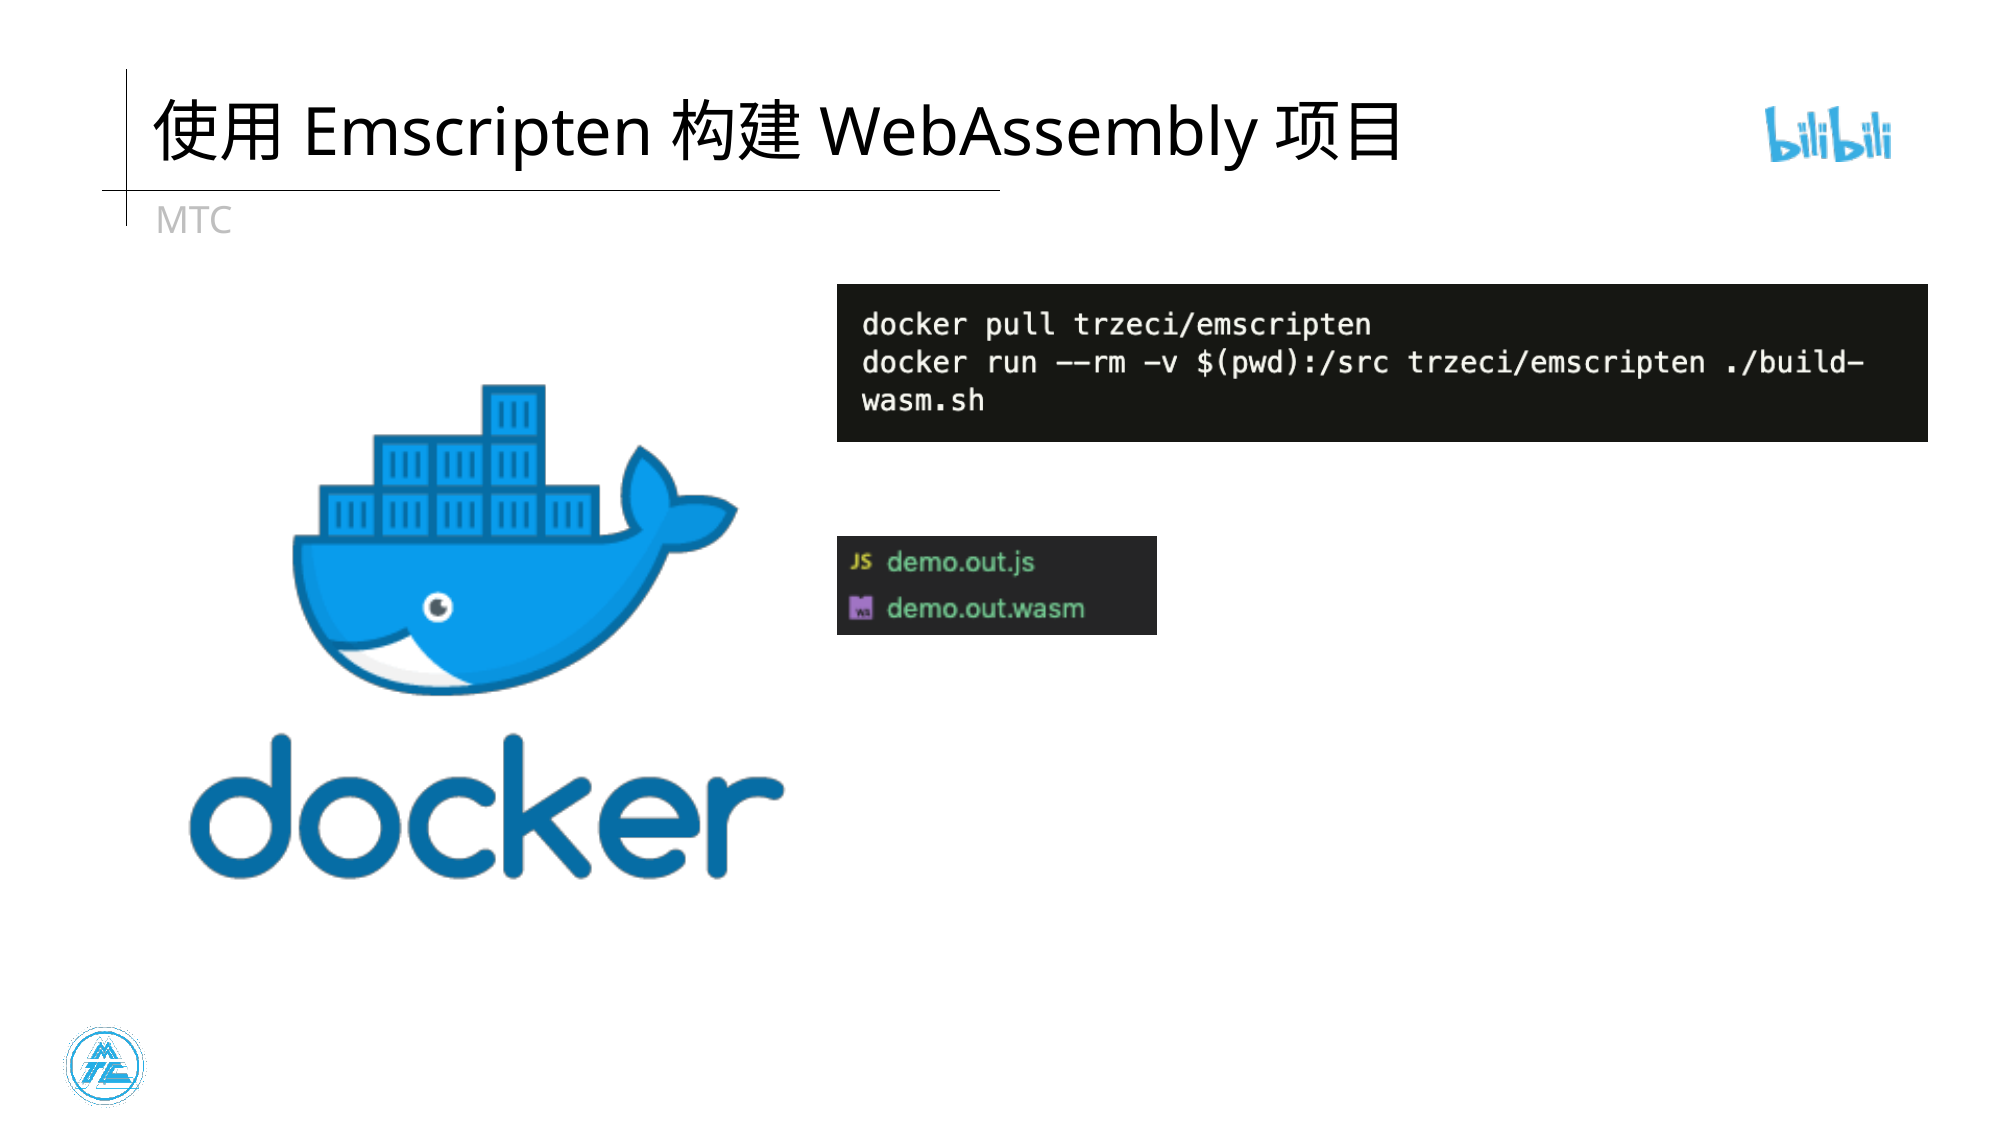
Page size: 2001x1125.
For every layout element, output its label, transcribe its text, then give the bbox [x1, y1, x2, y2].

picture [837, 284, 1928, 442]
title 使用Emscripten构建WebAssembly项目 [137, 77, 1733, 191]
picture [62, 1010, 147, 1120]
picture [837, 536, 1157, 635]
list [137, 333, 838, 932]
picture [1765, 106, 1891, 162]
